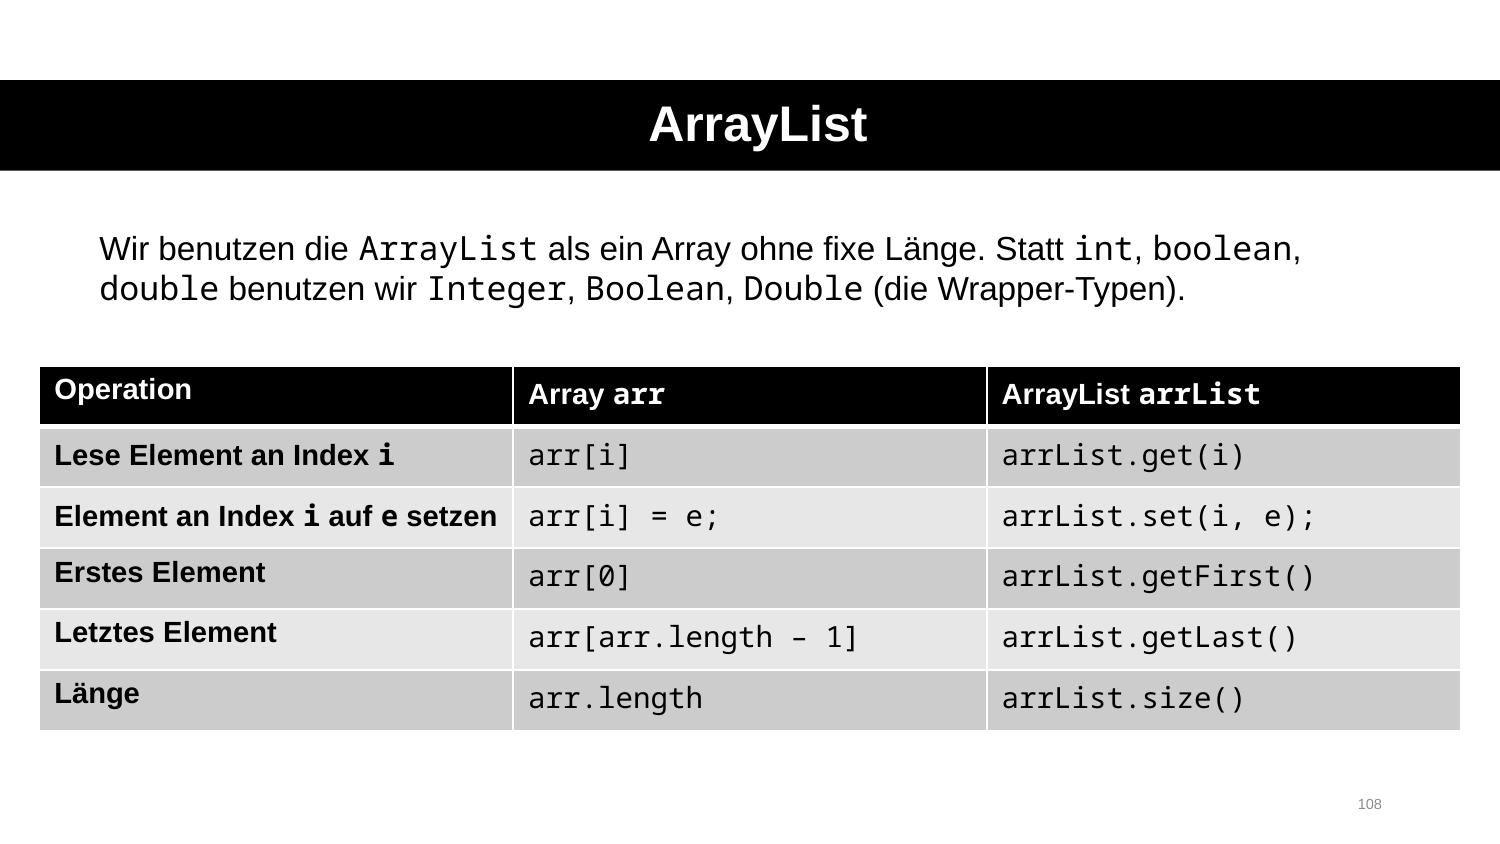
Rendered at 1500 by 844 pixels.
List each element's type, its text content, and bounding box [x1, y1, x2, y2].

table_cell arr[arr.length – 1] [514, 610, 986, 669]
table_cell Länge [40, 671, 512, 730]
table_cell arrList.set(i, e); [988, 488, 1460, 547]
table_cell arr.length [514, 671, 986, 730]
table_cell Letztes Element [40, 610, 512, 669]
table_header Array arr [514, 367, 986, 424]
table_cell arrList.size() [988, 671, 1460, 730]
table_cell Element an Index i auf e setzen [40, 488, 512, 547]
table_header Operation [40, 367, 512, 424]
table_header ArrayList arrList [988, 367, 1460, 424]
slide_number 108 [1059, 782, 1397, 827]
table_cell arr[i] [514, 429, 986, 486]
table_cell Lese Element an Index i [40, 429, 512, 486]
text_box [0, 78, 1500, 173]
table_cell arrList.getFirst() [988, 549, 1460, 608]
title ArrayList [68, 79, 1448, 171]
table_cell Erstes Element [40, 549, 512, 608]
table_cell arr[0] [514, 549, 986, 608]
table_cell arr[i] = e; [514, 488, 986, 547]
table_cell arrList.getLast() [988, 610, 1460, 669]
text_box Wir benutzen die ArrayList als ein Array ohne fixe Länge. Statt int, boolean, double benutzen wir Integer, Boolean, Double (die Wrapper-Typen). [84, 220, 1416, 315]
table_cell arrList.get(i) [988, 429, 1460, 486]
